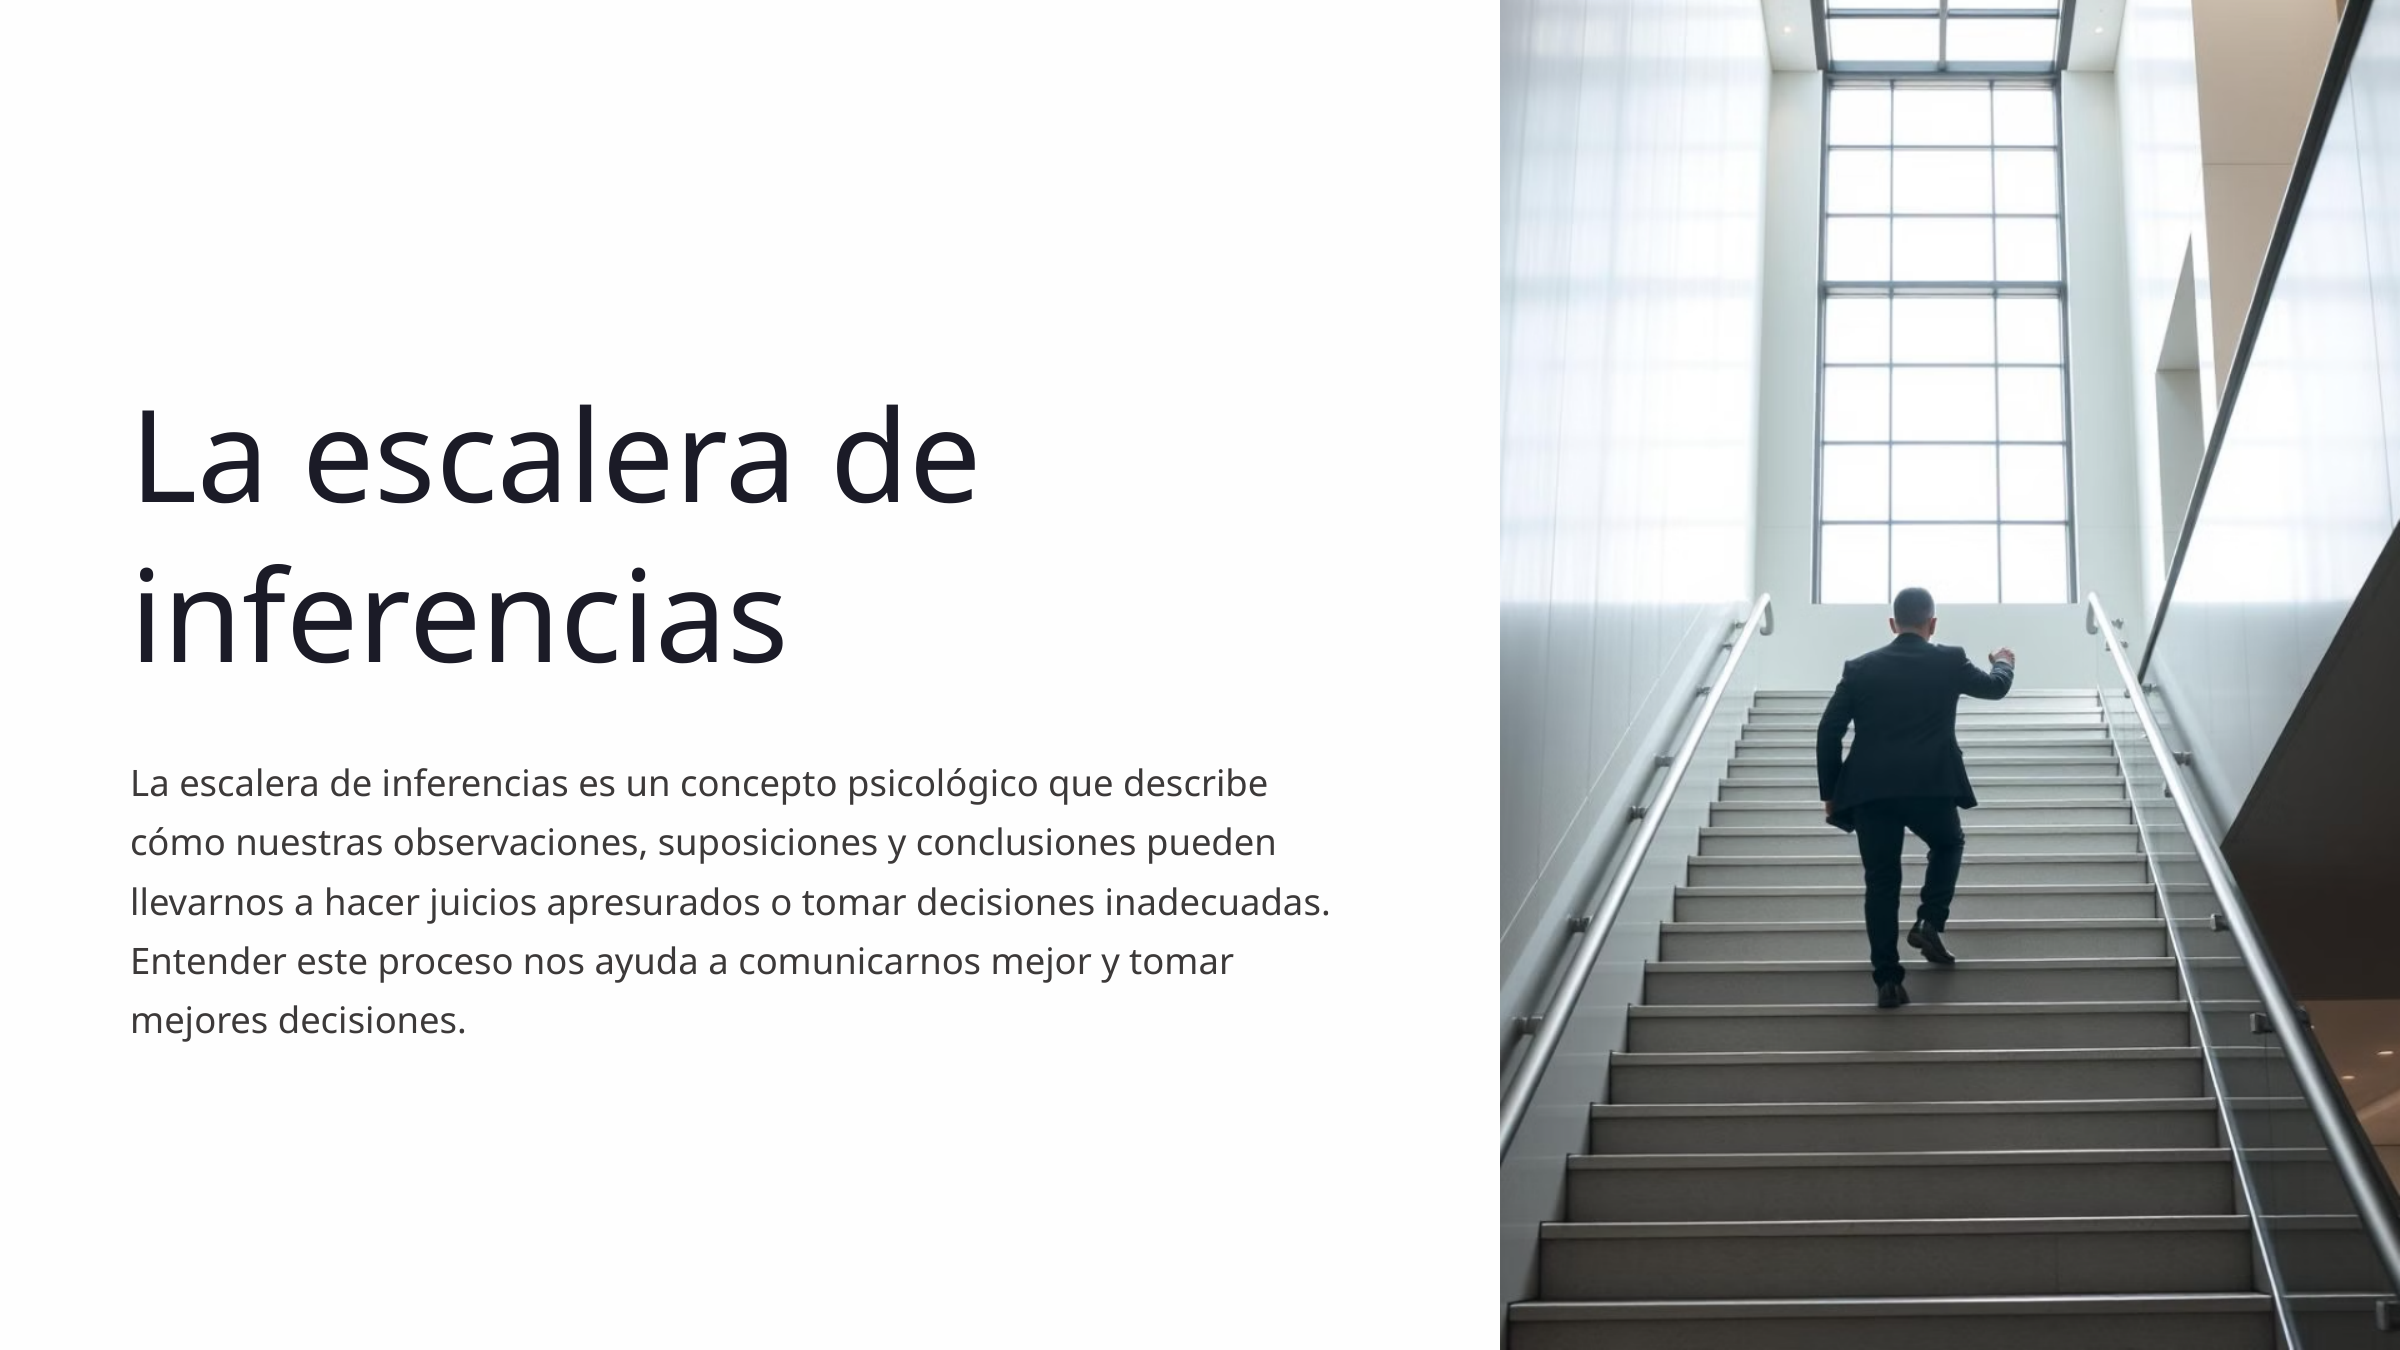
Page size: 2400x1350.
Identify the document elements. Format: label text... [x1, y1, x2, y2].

text_box La escalera de inferencias [130, 367, 1370, 689]
text_box La escalera de inferencias es un concepto psicológico que describe cómo nuestras observaciones, suposiciones y conclusiones pueden llevarnos a hacer juicios apresurados o tomar decisiones inadecuadas. Entender este proceso nos ayuda a comunicarnos mejor y tomar mejores decisiones. [130, 744, 1370, 983]
picture [1499, 0, 2400, 1350]
